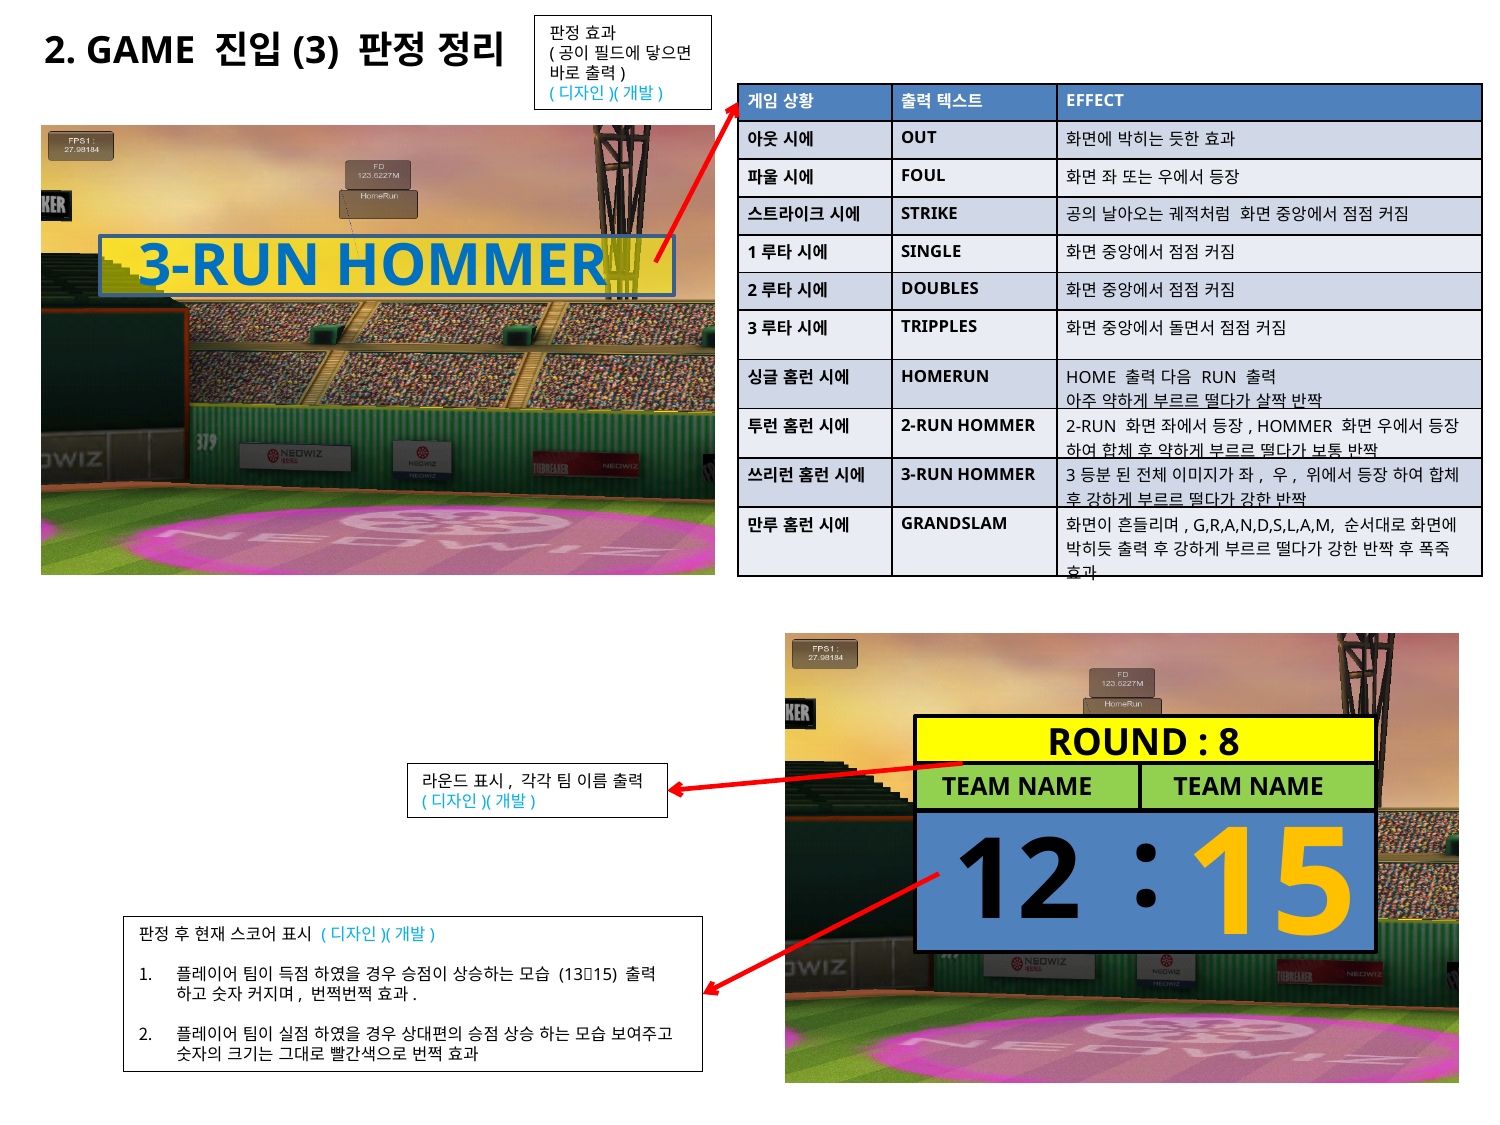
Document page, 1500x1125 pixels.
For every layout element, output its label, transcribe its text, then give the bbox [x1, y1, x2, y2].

text_box 판정 효과 (공이 필드에 닿으면 바로 출력) (디자인)(개발) [534, 15, 712, 110]
table_cell 화면이 흔들리며, G,R,A,N,D,S,L,A,M, 순서대로 화면에 박히듯 출력 후 강하게 부르르 떨다가 강한 반짝 후 폭죽 효과 [1058, 508, 1481, 575]
table_header 게임 상황 [739, 85, 891, 120]
table_cell HOME 출력 다음 RUN 출력 아주 약하게 부르르 떨다가 살짝 반짝 [1058, 360, 1481, 408]
table_cell 화면 중앙에서 점점 커짐 [1058, 273, 1481, 309]
table_cell 3-RUN HOMMER [893, 459, 1056, 506]
table_cell 1루타 시에 [739, 236, 891, 272]
table_cell 공의 날아오는 궤적처럼 화면 중앙에서 점점 커짐 [1058, 198, 1481, 234]
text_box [667, 762, 963, 792]
picture [41, 125, 715, 575]
table_cell 파울 시에 [743, 160, 891, 196]
table_cell OUT [893, 122, 1056, 158]
table_cell GRANDSLAM [893, 508, 1056, 575]
table_cell 3등분 된 전체 이미지가 좌, 우, 위에서 등장 하여 합체 후 강하게 부르르 떨다가 강한 반짝 [1058, 459, 1481, 506]
table_cell 화면 좌 또는 우에서 등장 [1058, 160, 1481, 196]
table_cell 아웃 시에 [743, 122, 891, 158]
text_box 판정 후 현재 스코어 표시 (디자인)(개발) 플레이어 팀이 득점 하였을 경우 승점이 상승하는 모습 (1315) 출력 하고 숫자 커지며, 번쩍번쩍 효과. 플레이어 팀이 실점 하였을 경우 상대편의 승점 상승 하는 모습 보여주고 숫자의 크기는 그대로 빨간색으로 번쩍 효과 [123, 916, 703, 1072]
table_cell STRIKE [893, 198, 1056, 234]
table_cell FOUL [893, 160, 1056, 196]
table_cell 스트라이크 시에 [743, 198, 891, 234]
table_cell DOUBLES [893, 273, 1056, 309]
picture [785, 633, 1459, 1083]
table_cell TRIPPLES [893, 311, 1056, 359]
table_cell 만루 홈런 시에 [739, 508, 891, 575]
table_header 출력 텍스트 [893, 85, 1056, 120]
text_box 2. GAME 진입(3) 판정 정리 [29, 19, 534, 79]
table_cell 화면 중앙에서 점점 커짐 [1058, 236, 1481, 272]
table_cell 2루타 시에 [739, 273, 891, 309]
table_cell 화면에 박히는 듯한 효과 [1058, 122, 1481, 158]
table_cell 쓰리런 홈런 시에 [739, 459, 891, 506]
table_cell 2-RUN HOMMER [893, 409, 1056, 457]
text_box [702, 874, 940, 996]
table_cell 화면 중앙에서 돌면서 점점 커짐 [1058, 311, 1481, 359]
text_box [655, 101, 739, 264]
table_cell 투런 홈런 시에 [739, 409, 891, 457]
table_cell SINGLE [893, 236, 1056, 272]
text_box 라운드 표시, 각각 팀 이름 출력 (디자인)(개발) [407, 763, 668, 818]
table_header EFFECT [1058, 85, 1481, 120]
table_cell 2-RUN 화면 좌에서 등장, HOMMER 화면 우에서 등장 하여 합체 후 약하게 부르르 떨다가 보통 반짝 [1058, 409, 1481, 457]
table_cell 3루타 시에 [739, 311, 891, 359]
table_cell 싱글 홈런 시에 [739, 360, 891, 408]
table_cell HOMERUN [893, 360, 1056, 408]
